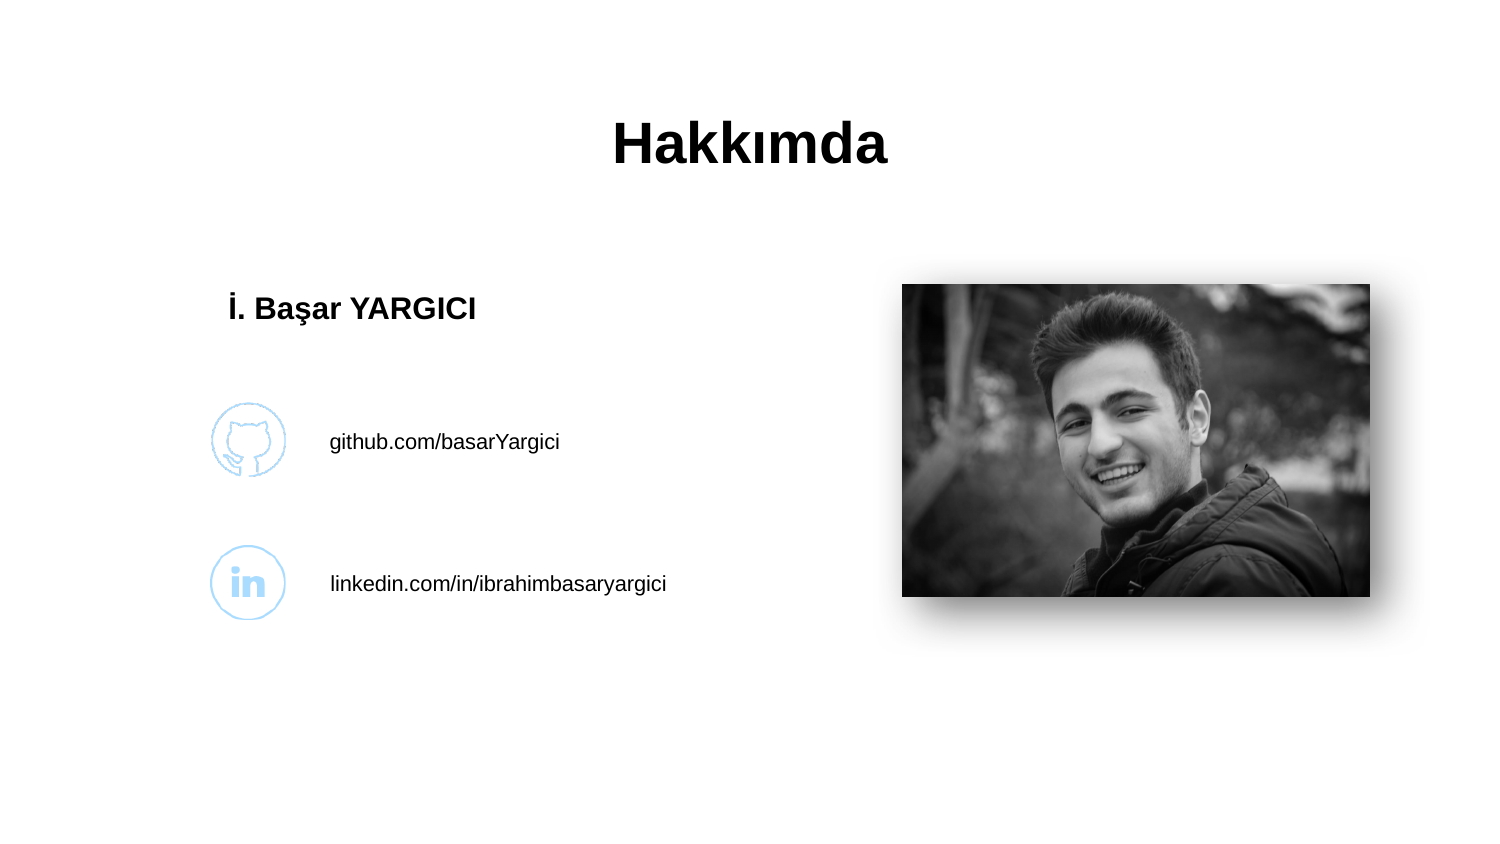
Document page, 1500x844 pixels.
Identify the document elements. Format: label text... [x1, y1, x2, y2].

text_box github.com/basarYargici [314, 419, 576, 461]
picture [210, 402, 286, 478]
text_box linkedin.com/in/ibrahimbasaryargici [315, 562, 683, 603]
picture [210, 545, 286, 620]
picture [902, 283, 1370, 597]
text_box Hakkımda [556, 97, 944, 183]
text_box İ. Başar YARGICI [213, 281, 492, 334]
